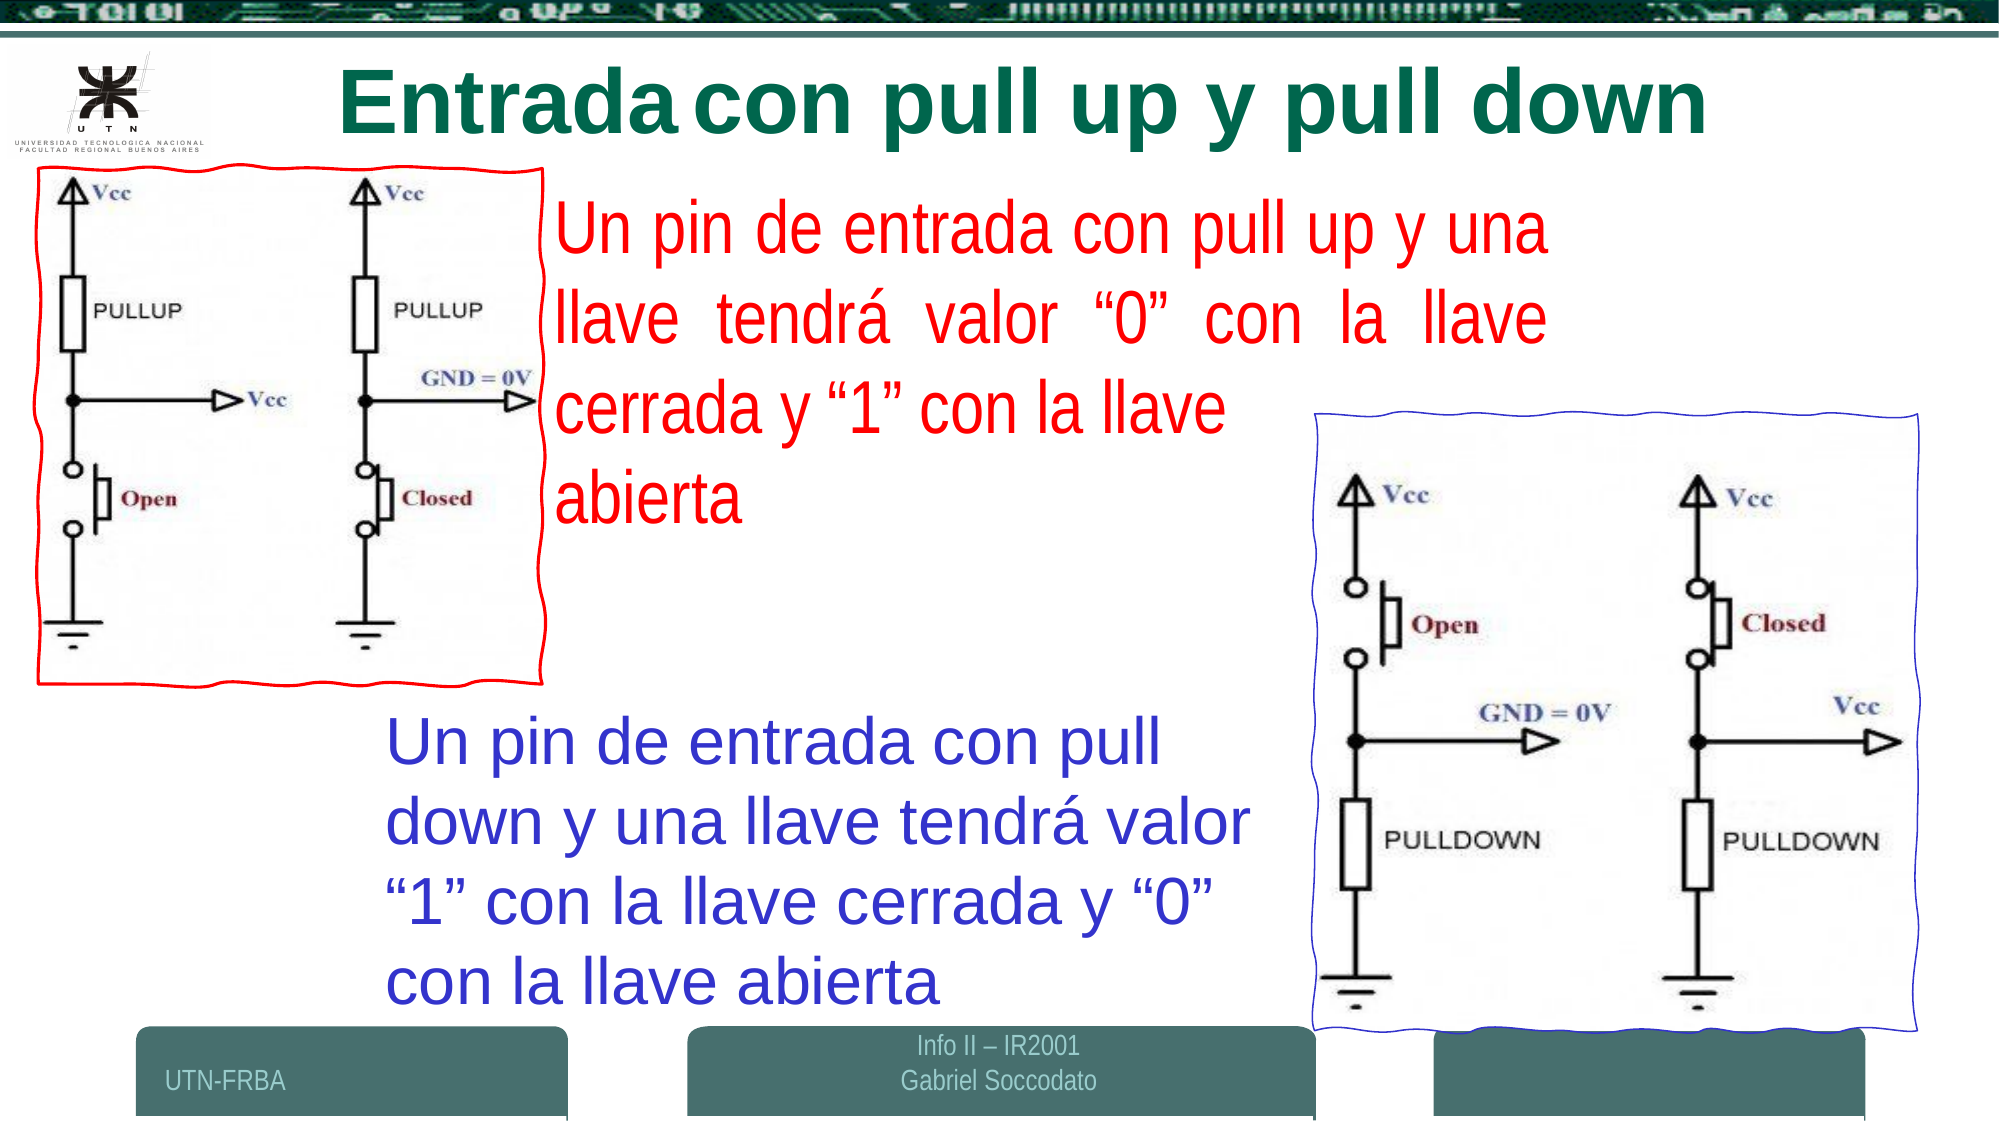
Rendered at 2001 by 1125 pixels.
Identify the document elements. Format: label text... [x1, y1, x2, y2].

picture [134, 1116, 567, 1124]
picture [38, 168, 543, 685]
picture [684, 1116, 1313, 1124]
text_box Un pin de entrada con pull down y una llave tendrá valor “1” con la llave cerrada y “0” con la llave abierta [314, 690, 1297, 1024]
list Un pin de entrada con pull up y una llave tendrá valor “0” con la llave cerrada y “1” con la llave abierta [543, 171, 1565, 563]
picture [1314, 413, 1918, 1031]
picture [1432, 1116, 1864, 1124]
title Entrada con pull up y pull down [291, 35, 1758, 159]
slide_number UTN-FRBA [150, 1030, 565, 1105]
picture [7, 44, 211, 159]
picture [0, 0, 1999, 31]
footer Info II – IR2001 Gabriel Soccodato [683, 1030, 1315, 1105]
